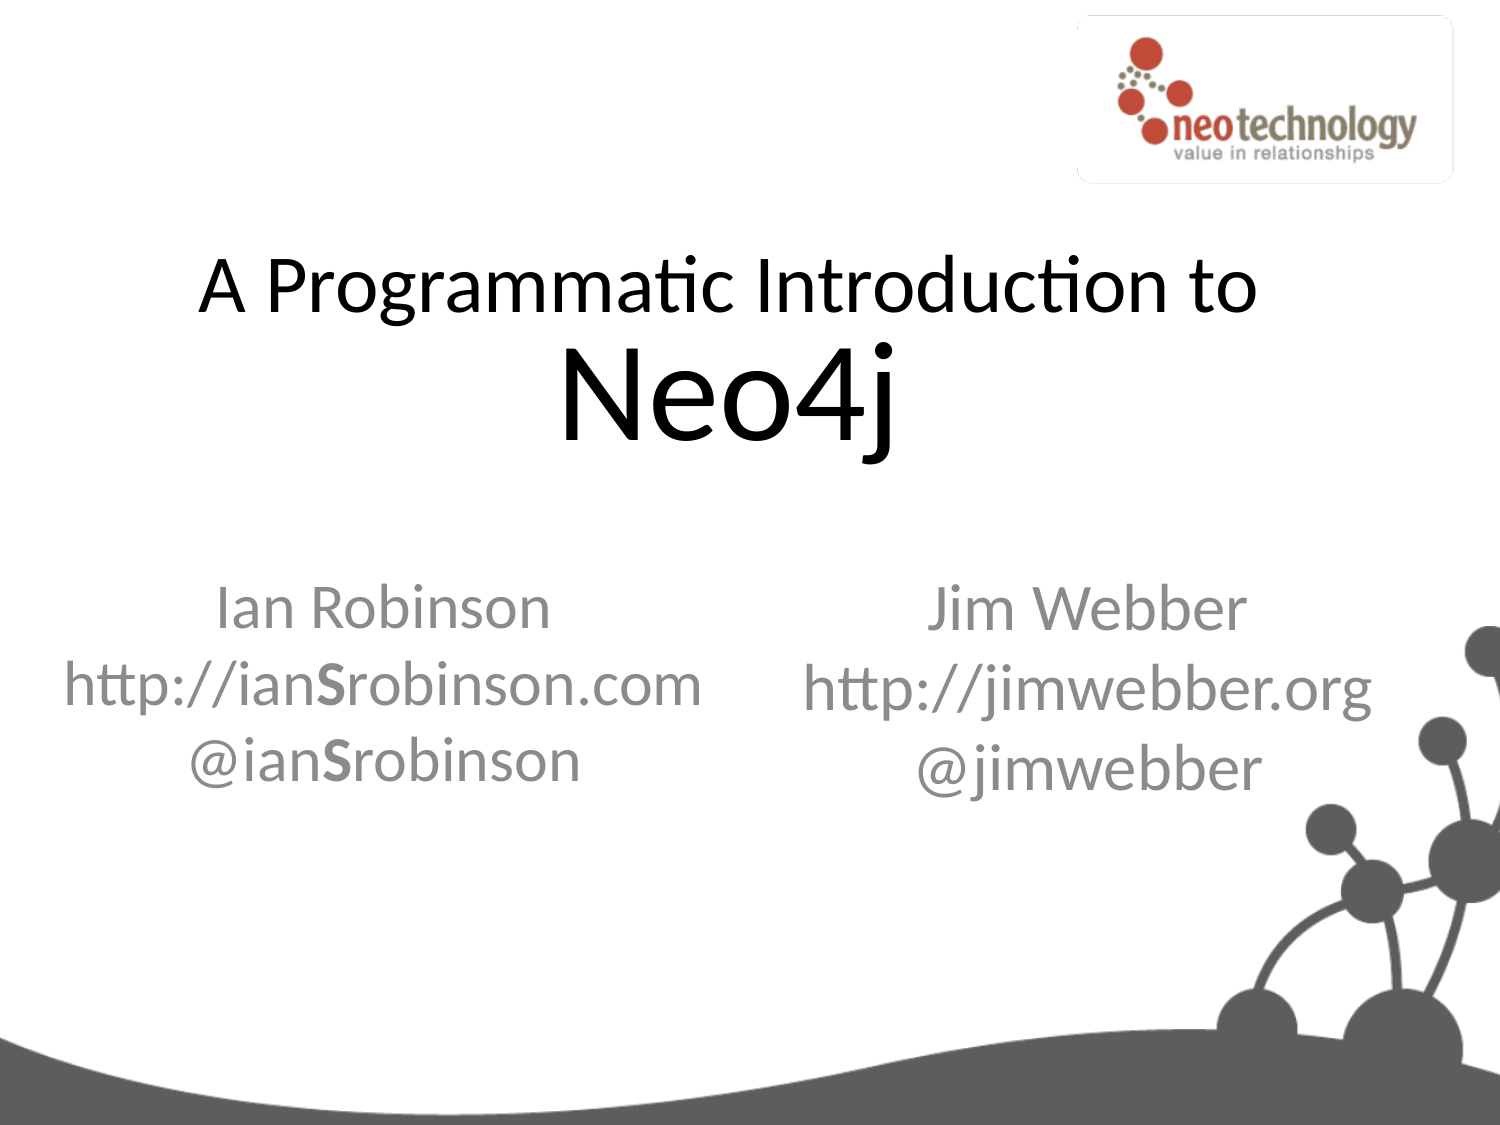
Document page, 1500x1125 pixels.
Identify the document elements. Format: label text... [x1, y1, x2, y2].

text_box Jim Webber http://jimwebber.org @jimwebber [749, 572, 1427, 861]
picture [1062, 0, 1482, 210]
title A Programmatic Introduction to Neo4j [91, 242, 1367, 484]
subtitle Ian Robinson http://ianSrobinson.com @ianSrobinson [45, 572, 723, 861]
